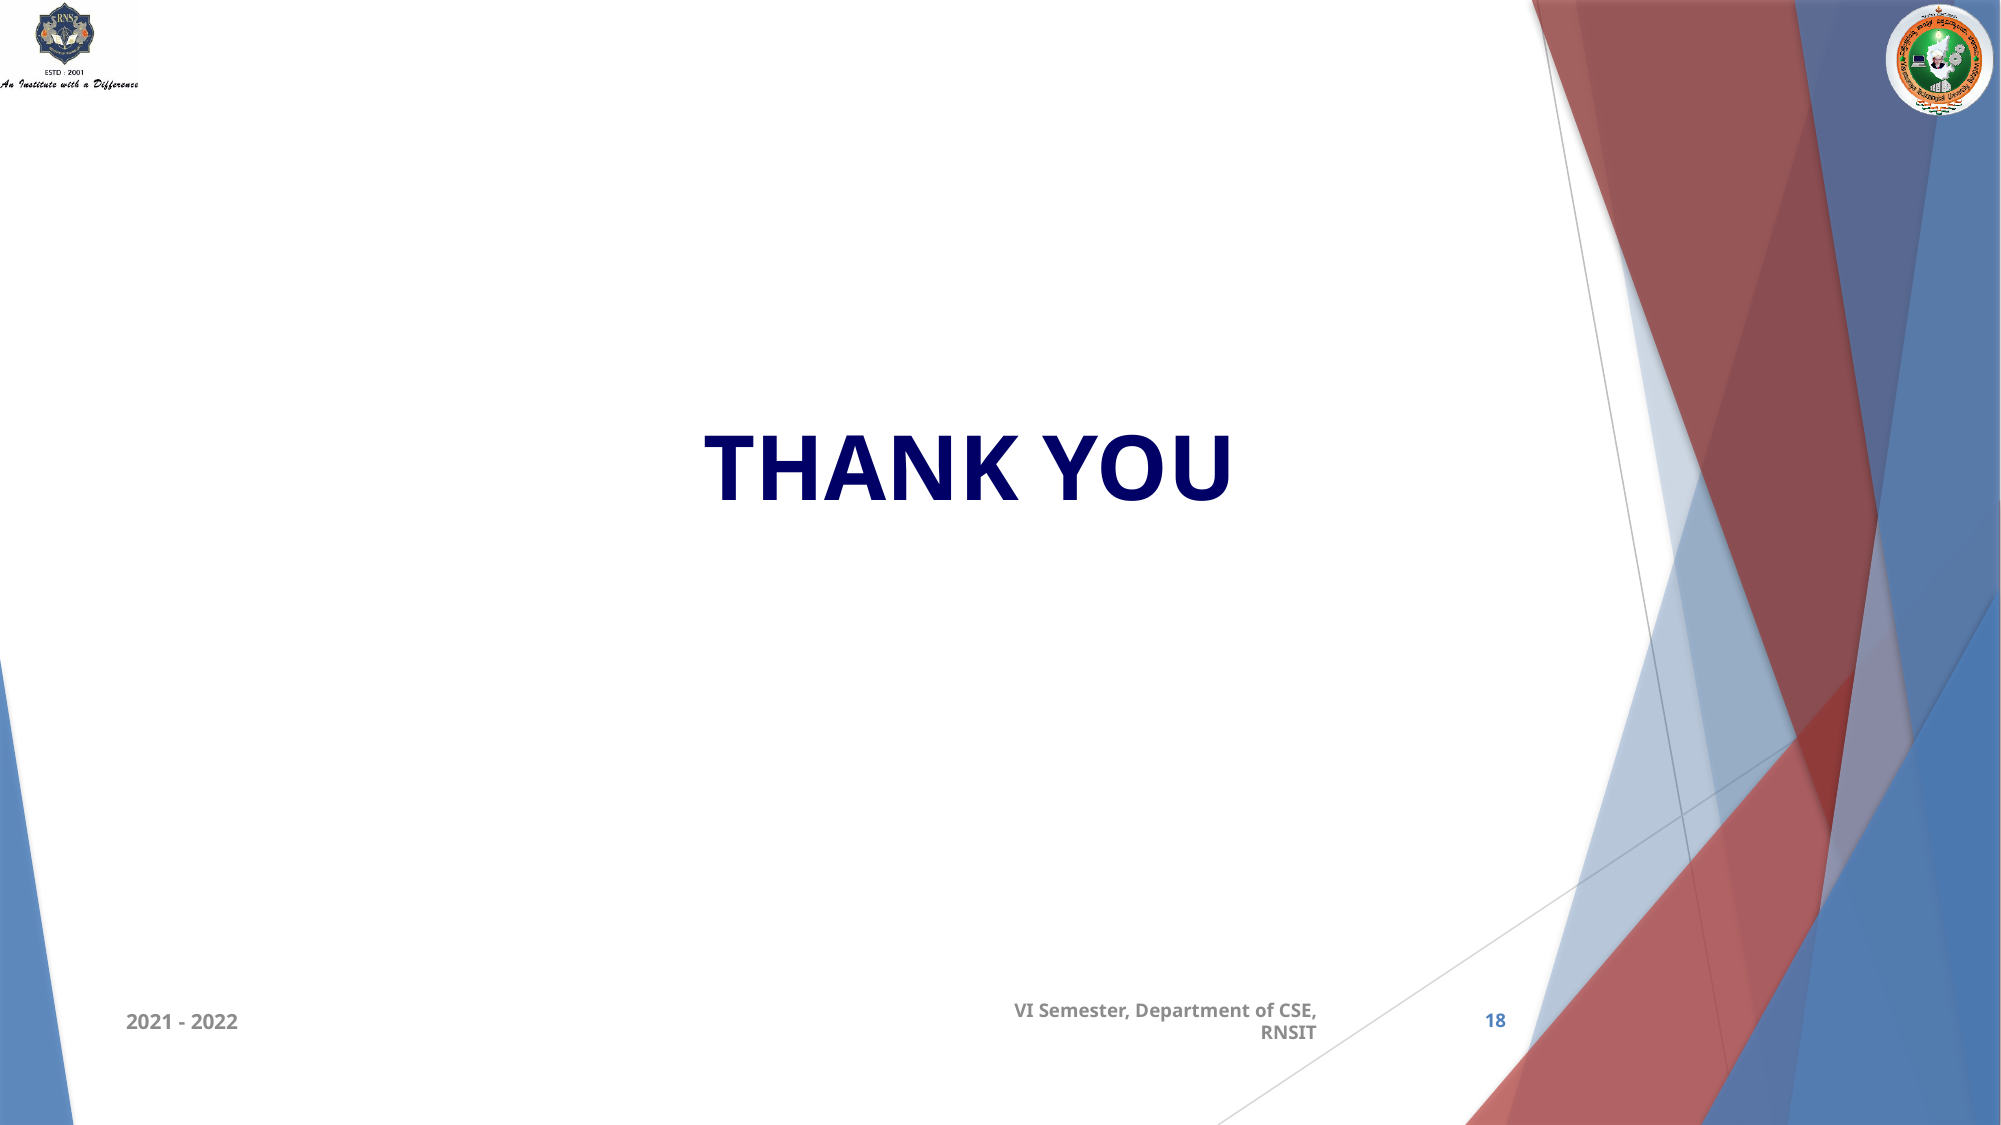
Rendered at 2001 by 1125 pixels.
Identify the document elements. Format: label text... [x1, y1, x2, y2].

slide_number 18 [1409, 991, 1522, 1051]
picture [1882, 2, 1997, 117]
footer 2021 - 2022 [111, 991, 1145, 1051]
picture [0, 0, 138, 90]
slide_number VI Semester, Department of CSE, RNSIT [1145, 991, 1332, 1051]
title THANK YOU [432, 403, 1508, 528]
